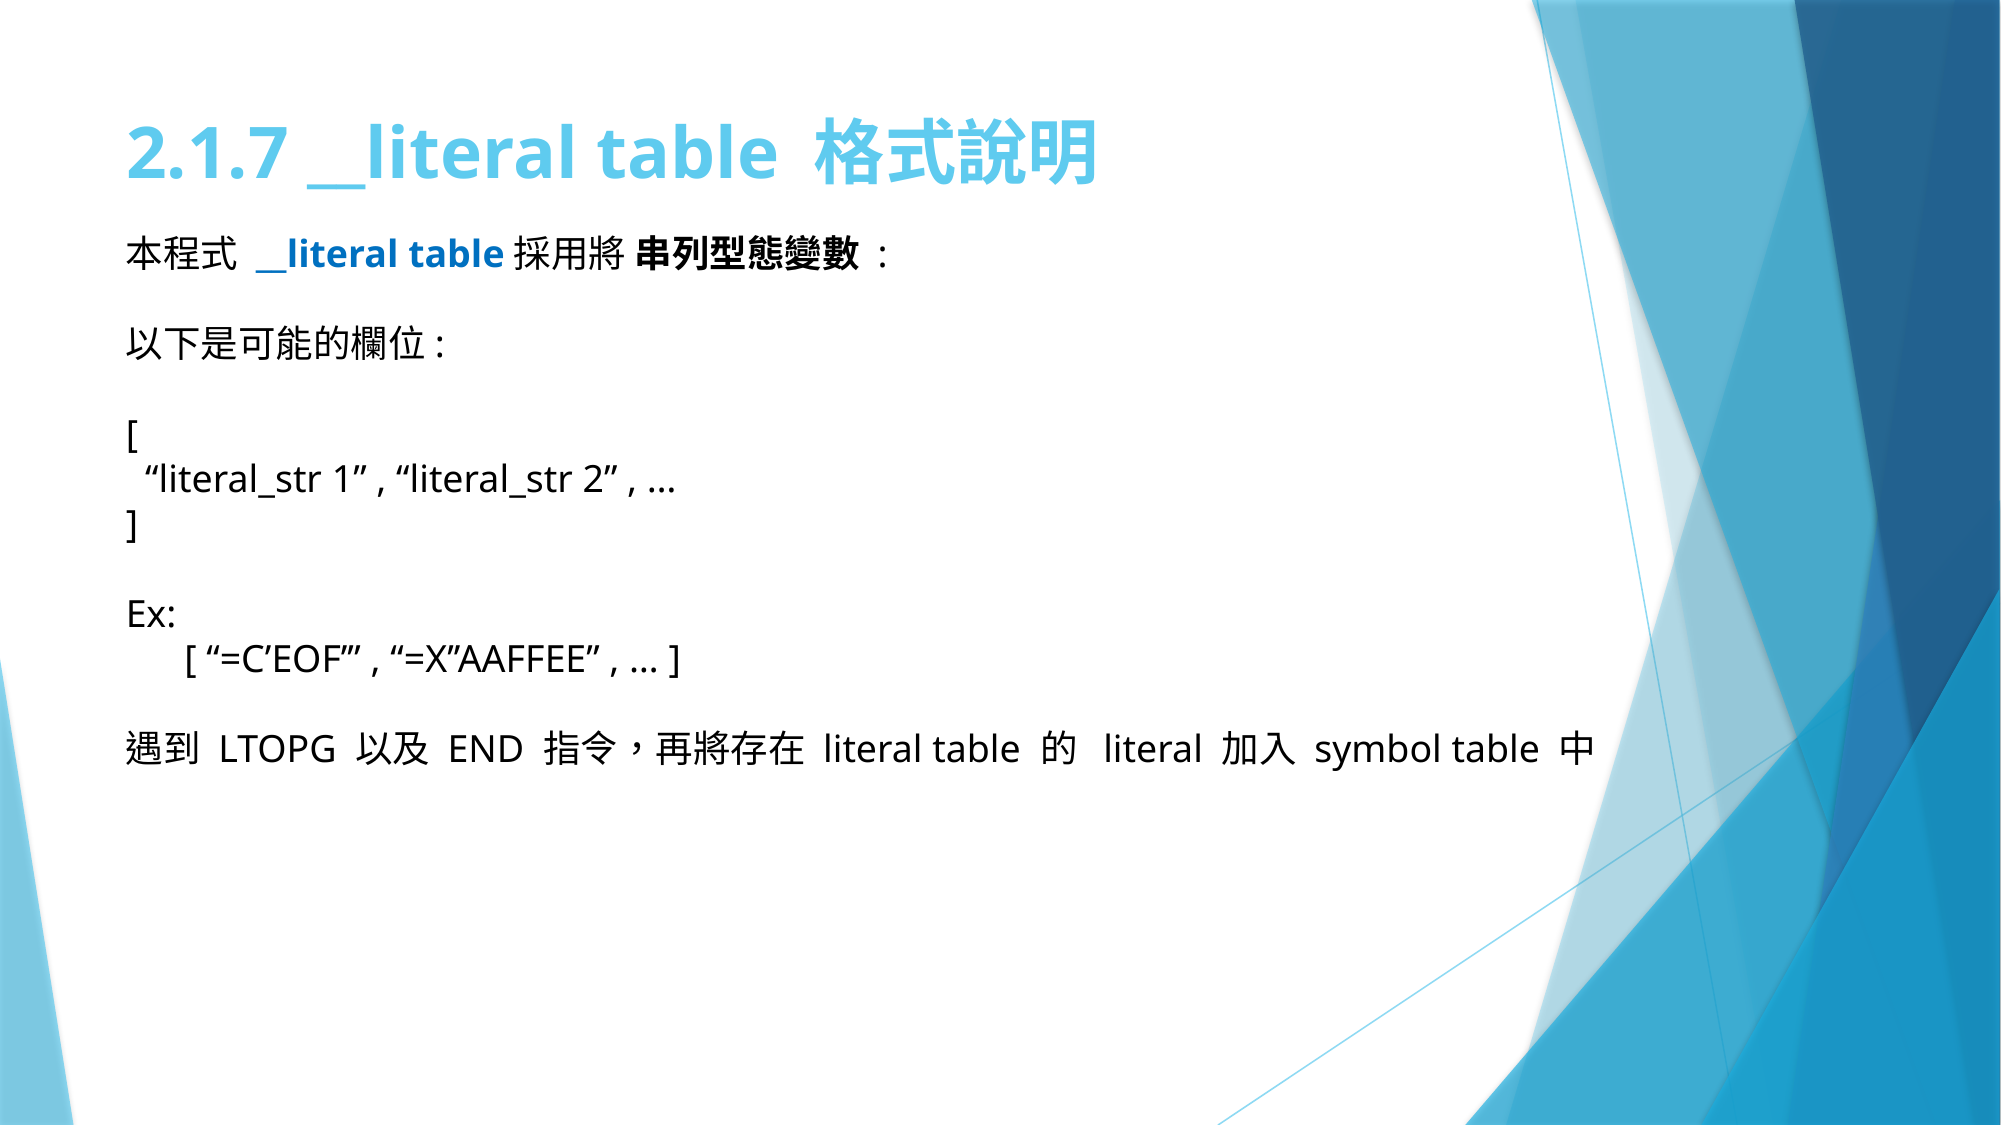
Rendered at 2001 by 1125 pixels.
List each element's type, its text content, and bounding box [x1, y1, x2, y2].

title 2.1.7 __literal table 格式說明 [111, 99, 1522, 201]
text_box 本程式 __literal table採用將 串列型態變數 : 以下是可能的欄位: [ “literal_str 1” , “literal_str 2” , … ] Ex: [ “=C’EOF’” , “=X’’AAFFEE” , … ] 遇到 LTOPG 以及 END 指令，再將存在 literal table 的 literal 加入 symbol table 中 [111, 222, 1918, 868]
